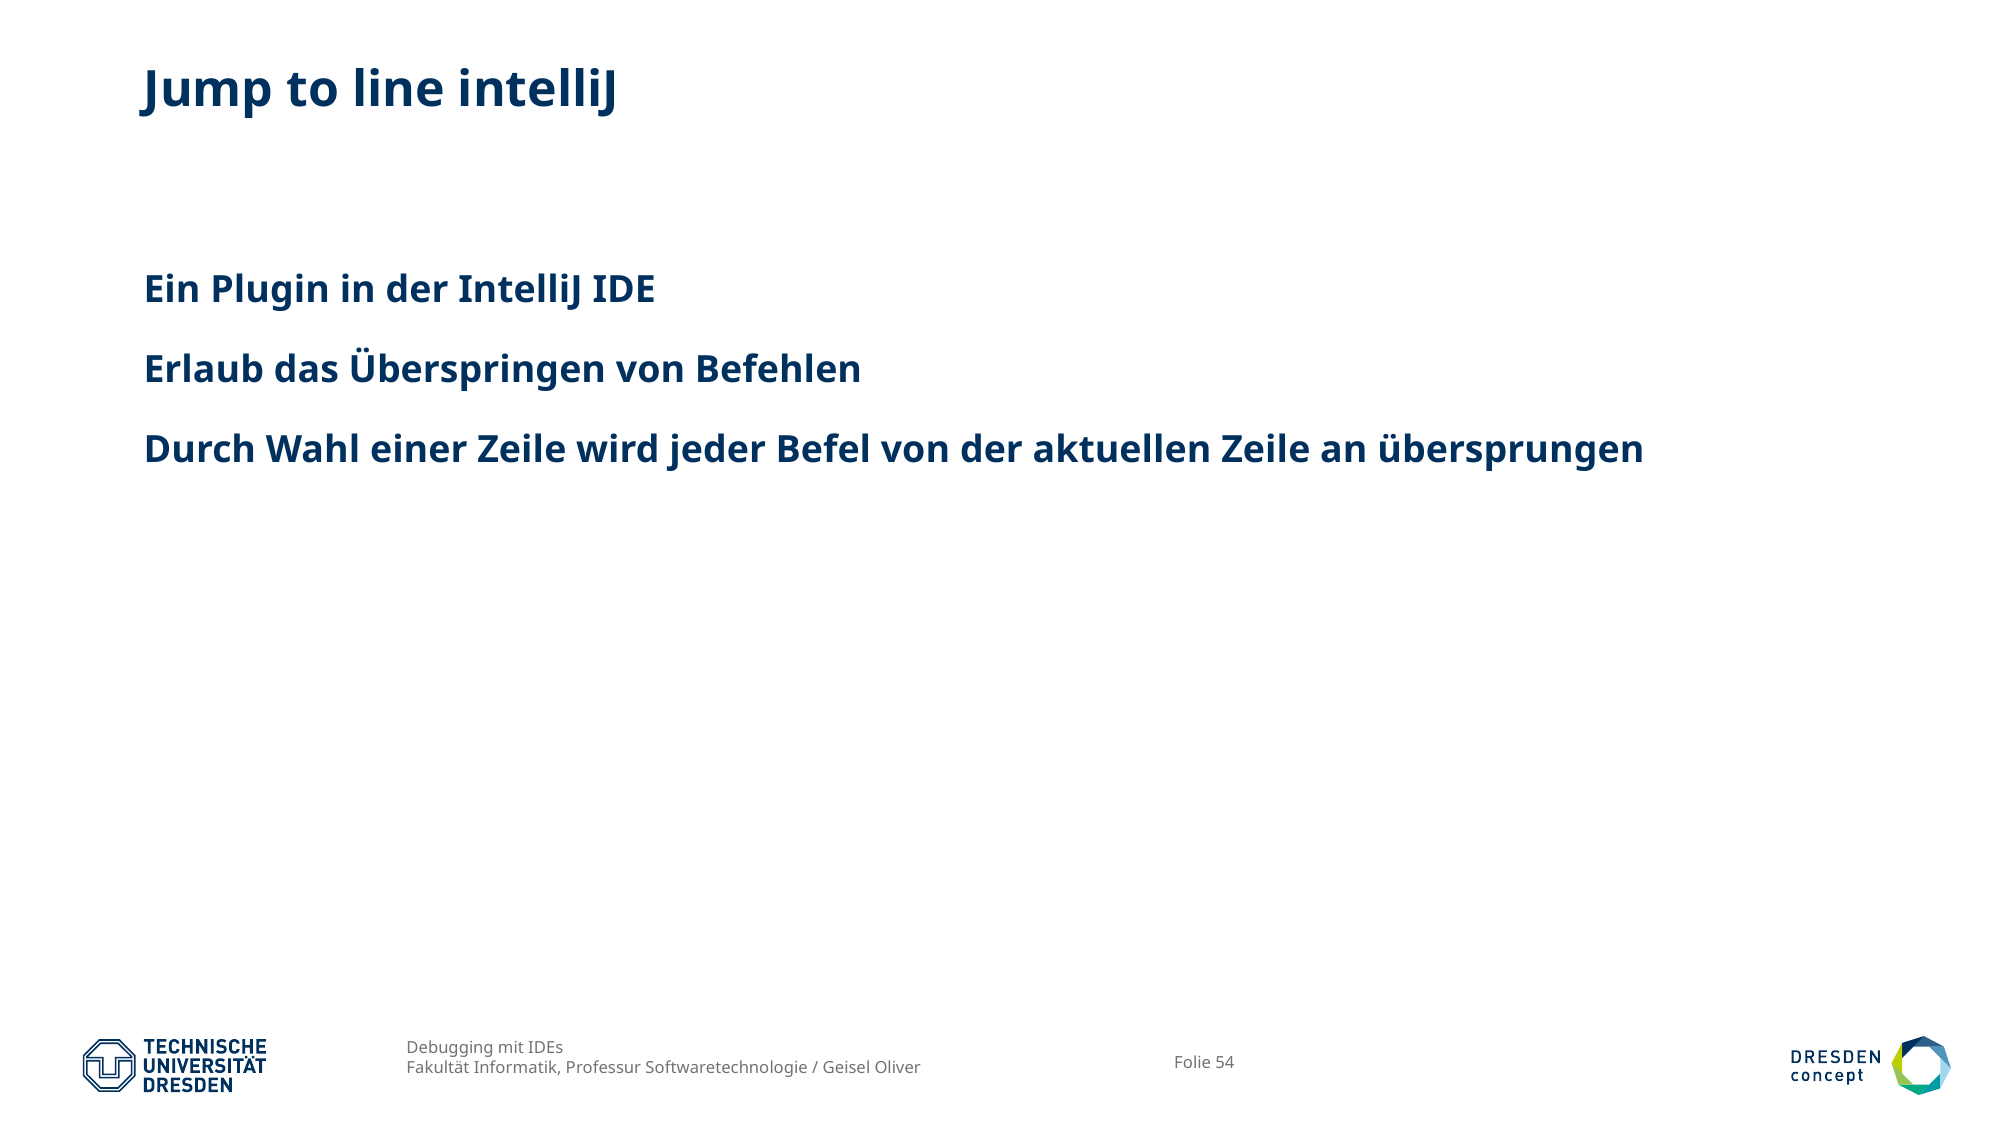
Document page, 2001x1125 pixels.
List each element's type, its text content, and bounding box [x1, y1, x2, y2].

title Jump to line intelliJ [143, 56, 1880, 169]
list Ein Plugin in der IntelliJ IDE Erlaub das Überspringen von Befehlen Durch Wahl einer Zeile wird jeder Befel von der aktuellen Zeile an übersprungen [143, 242, 1880, 959]
